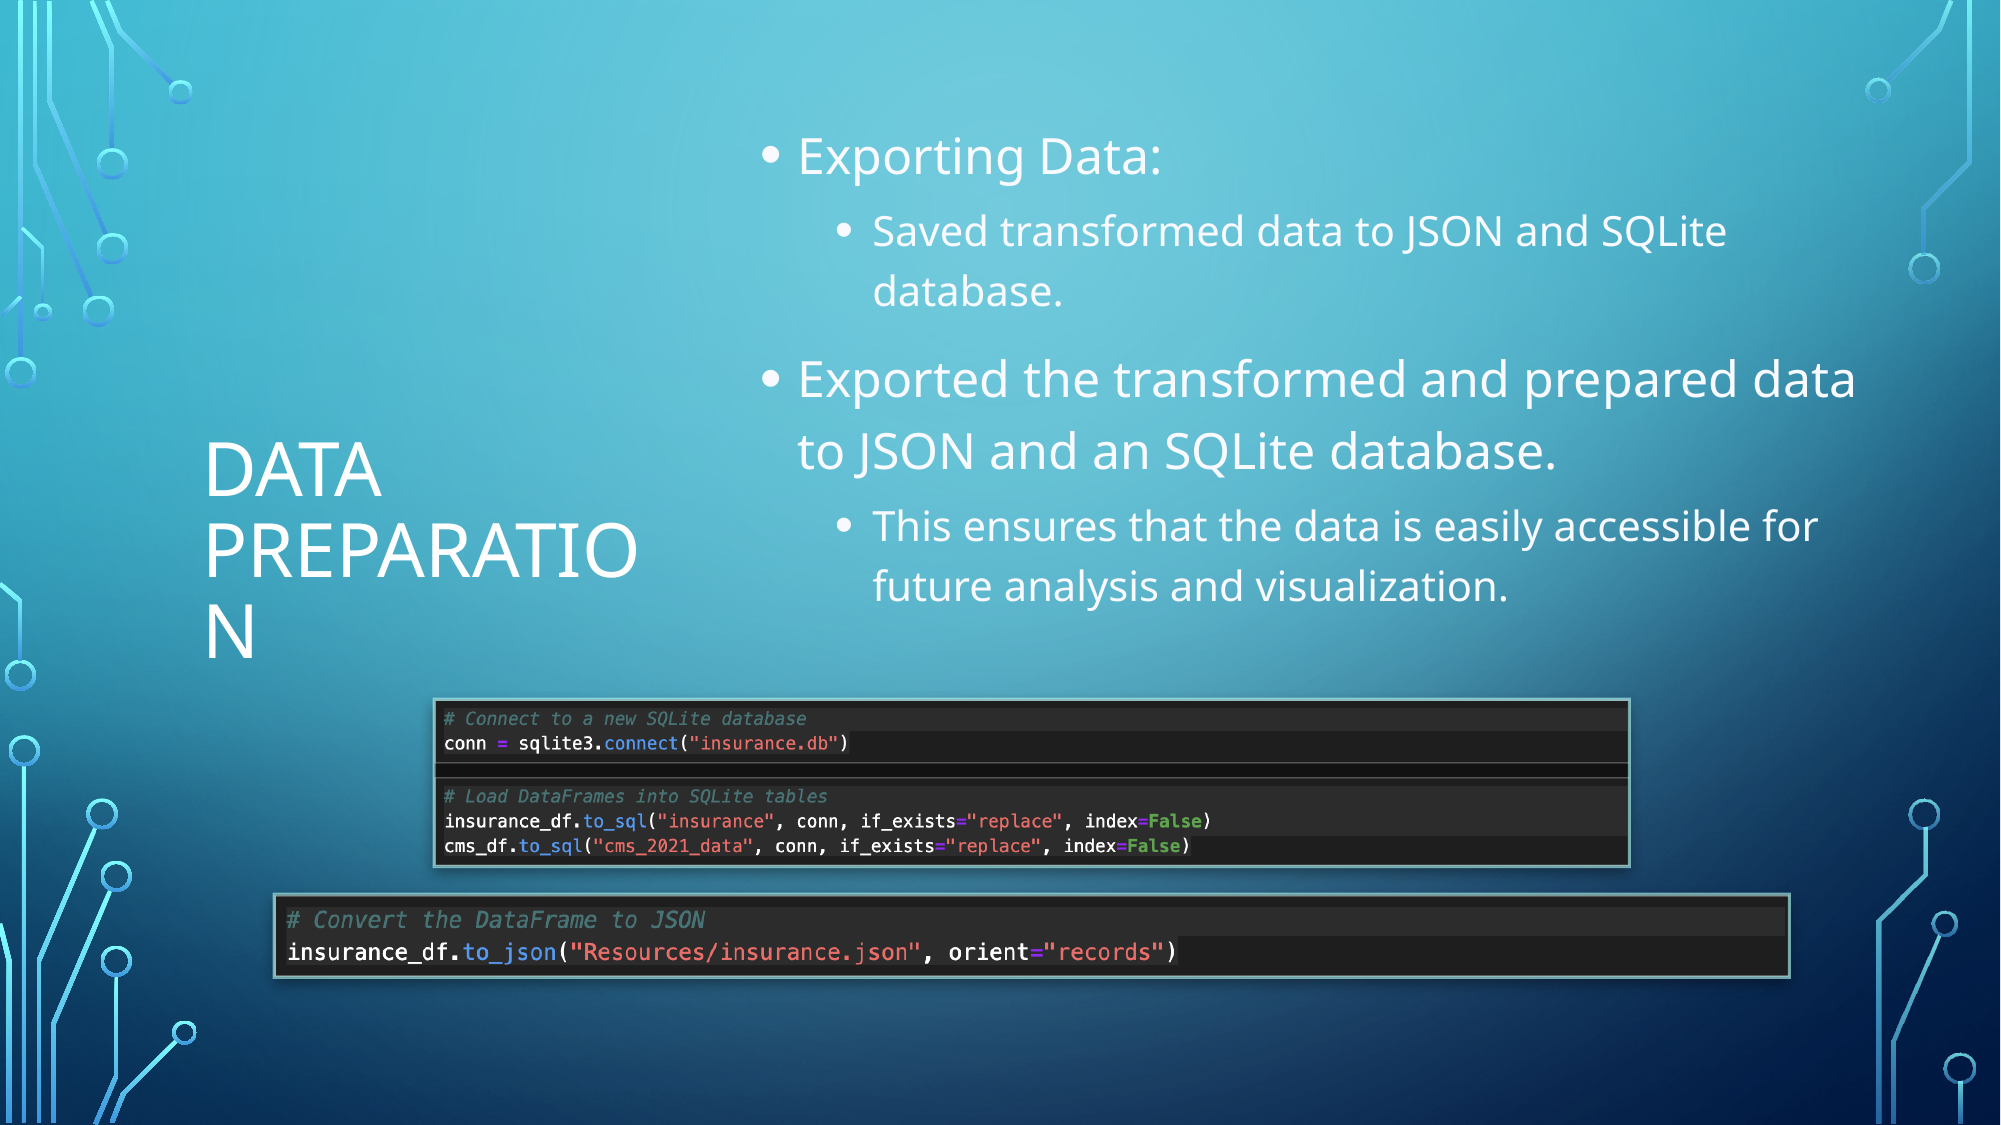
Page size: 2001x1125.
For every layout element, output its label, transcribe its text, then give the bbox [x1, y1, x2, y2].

title Data Preparation [187, 101, 660, 1005]
list Exporting Data: Saved transformed data to JSON and SQLite database. Exported the transformed and prepared data to JSON and an SQLite database. This ensures that the data is easily accessible for future analysis and visualization. [744, 104, 1899, 726]
picture [433, 698, 1630, 867]
picture [273, 893, 1790, 978]
